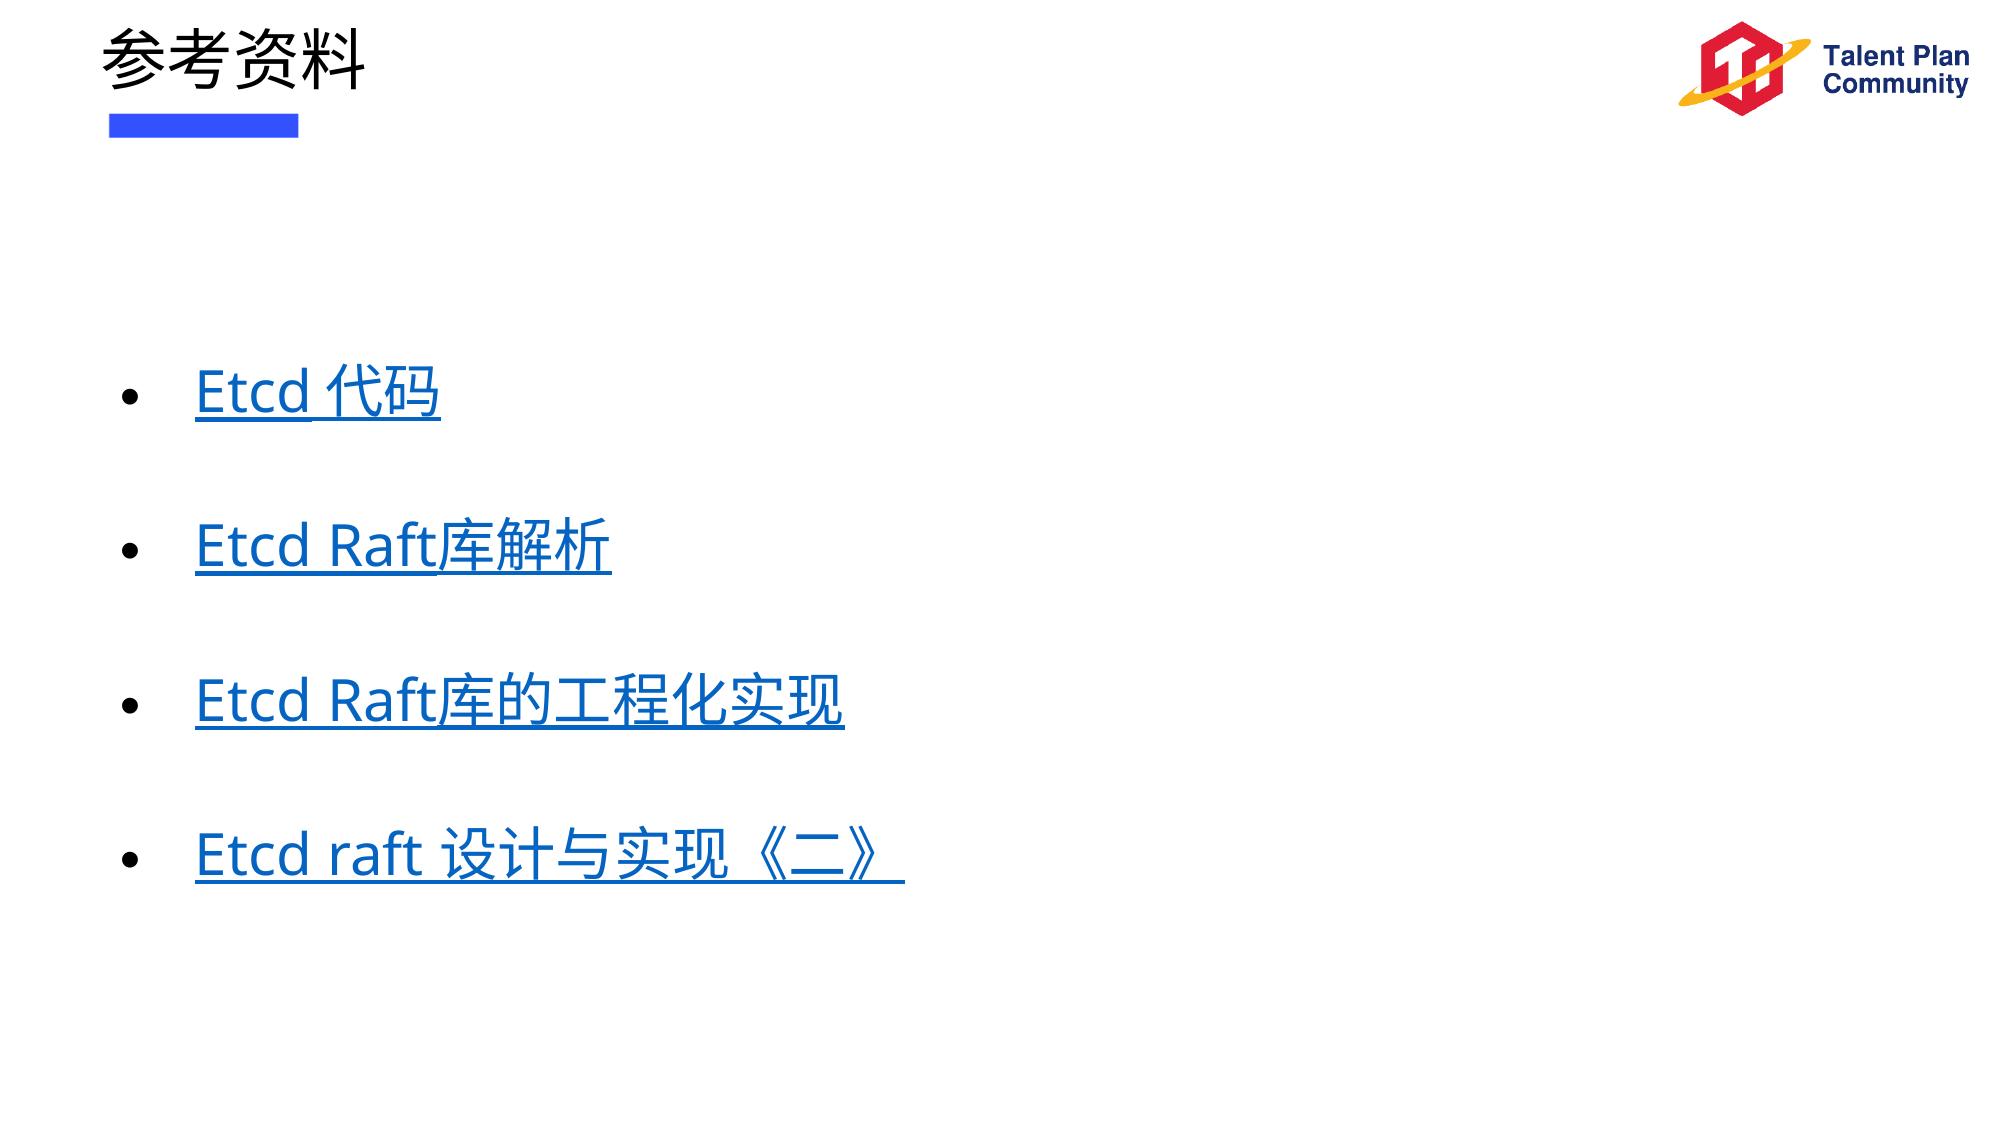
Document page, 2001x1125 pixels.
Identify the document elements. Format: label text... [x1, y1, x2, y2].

text_box 参考资料 [85, 10, 984, 106]
picture [1644, 0, 2000, 136]
text_box Etcd 代码 Etcd Raft库解析 Etcd Raft库的工程化实现 Etcd raft 设计与实现《二》 [105, 346, 1943, 909]
picture [0, 90, 347, 162]
